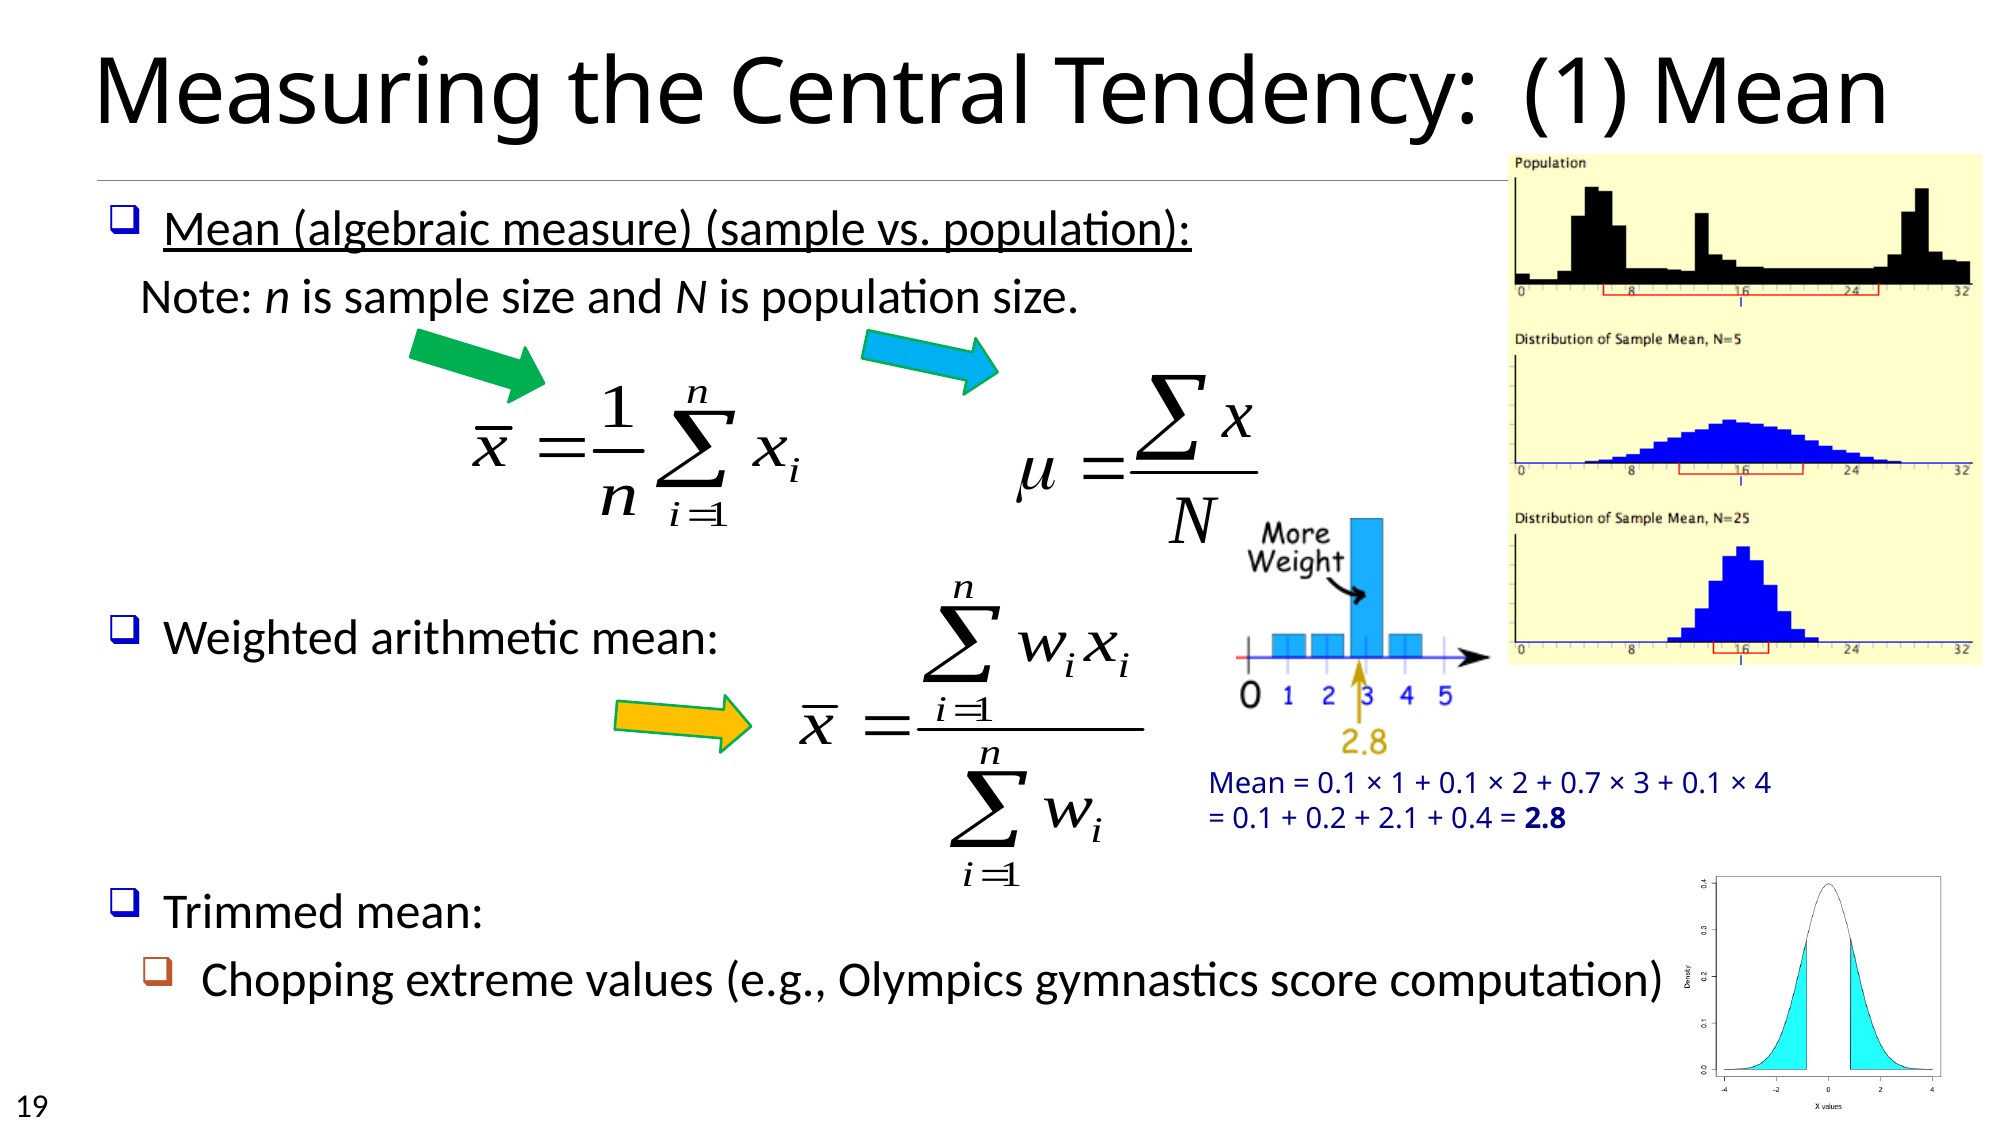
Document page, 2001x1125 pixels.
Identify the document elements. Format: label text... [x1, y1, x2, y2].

picture [1236, 518, 1492, 756]
text_box [520, 346, 533, 359]
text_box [457, 362, 826, 540]
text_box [785, 558, 1163, 900]
list Mean (algebraic measure) (sample vs. population): Note: n is sample size and N is population size. Weighted arithmetic mean: Trimmed mean: Chopping extreme values (e.g., Olympics gymnastics score computation) [92, 187, 1820, 1013]
text_box [860, 328, 999, 396]
text_box [408, 328, 519, 373]
text_box [613, 694, 753, 754]
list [1002, 362, 1275, 560]
picture [1507, 154, 1985, 666]
picture [1681, 842, 1959, 1119]
title Measuring the Central Tendency: (1) Mean [33, 50, 1950, 150]
text_box Mean = 0.1 × 1 + 0.1 × 2 + 0.7 × 3 + 0.1 × 4 = 0.1 + 0.2 + 2.1 + 0.4 = 2.8 [1193, 756, 1950, 842]
